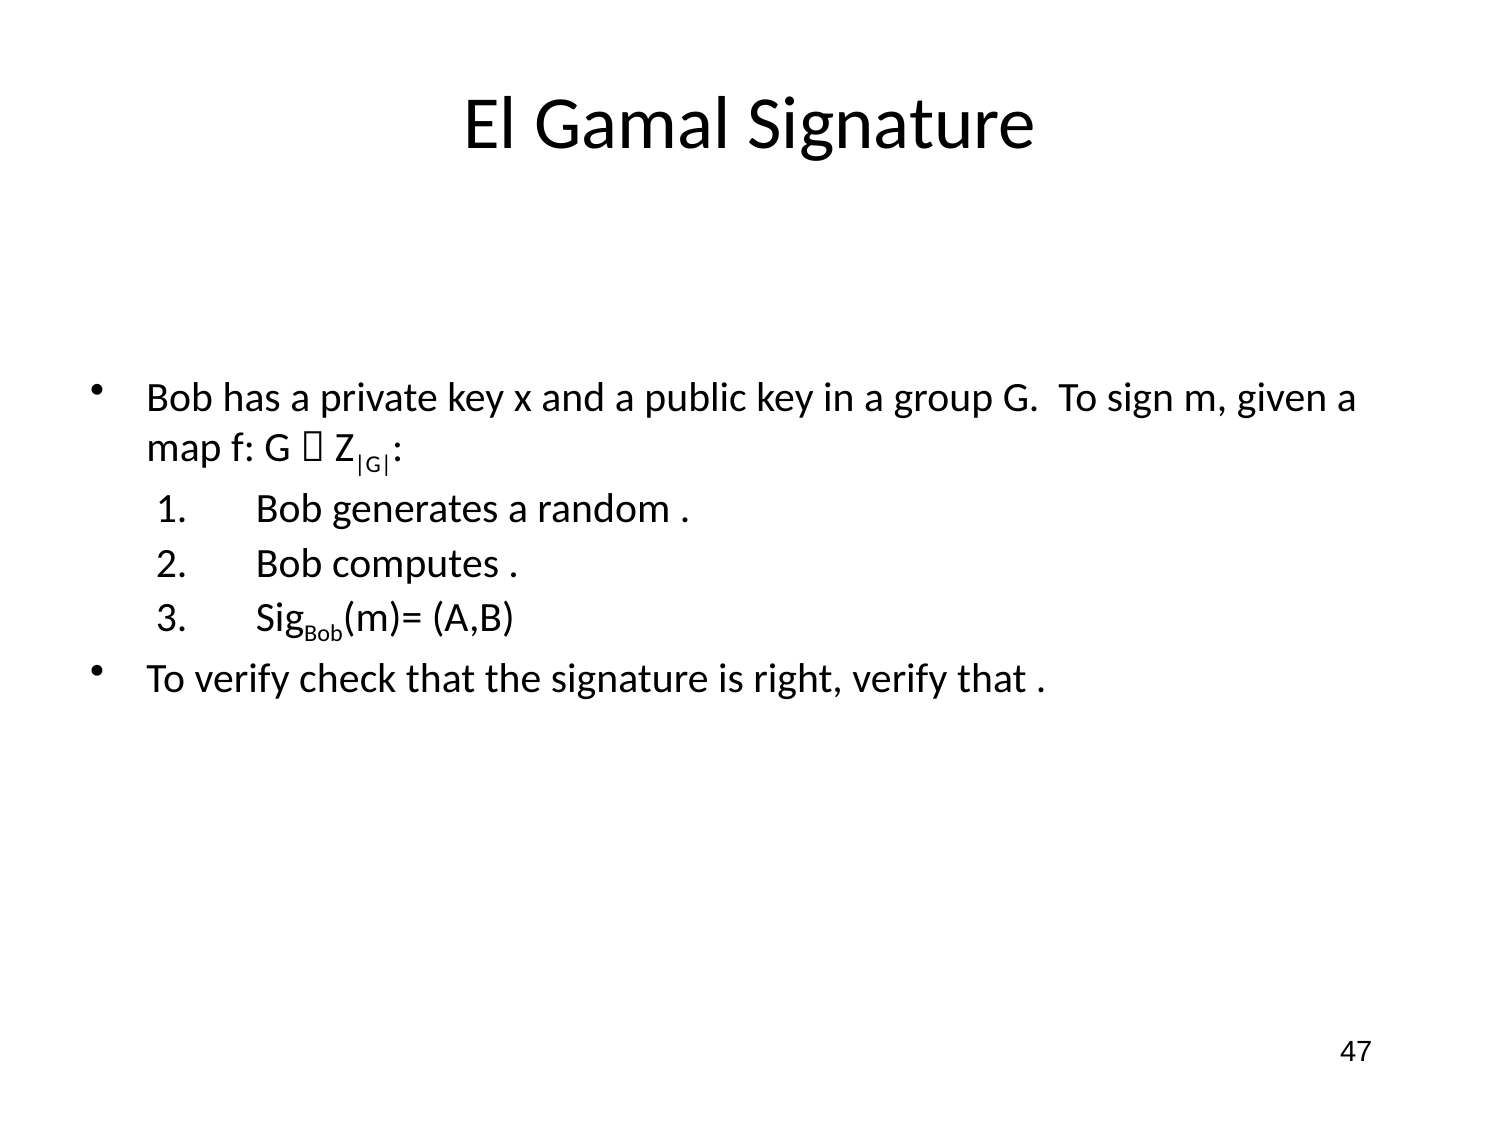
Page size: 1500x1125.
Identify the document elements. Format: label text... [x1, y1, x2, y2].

slide_number 47 [1074, 1024, 1388, 1101]
title El Gamal Signature [112, 49, 1388, 188]
